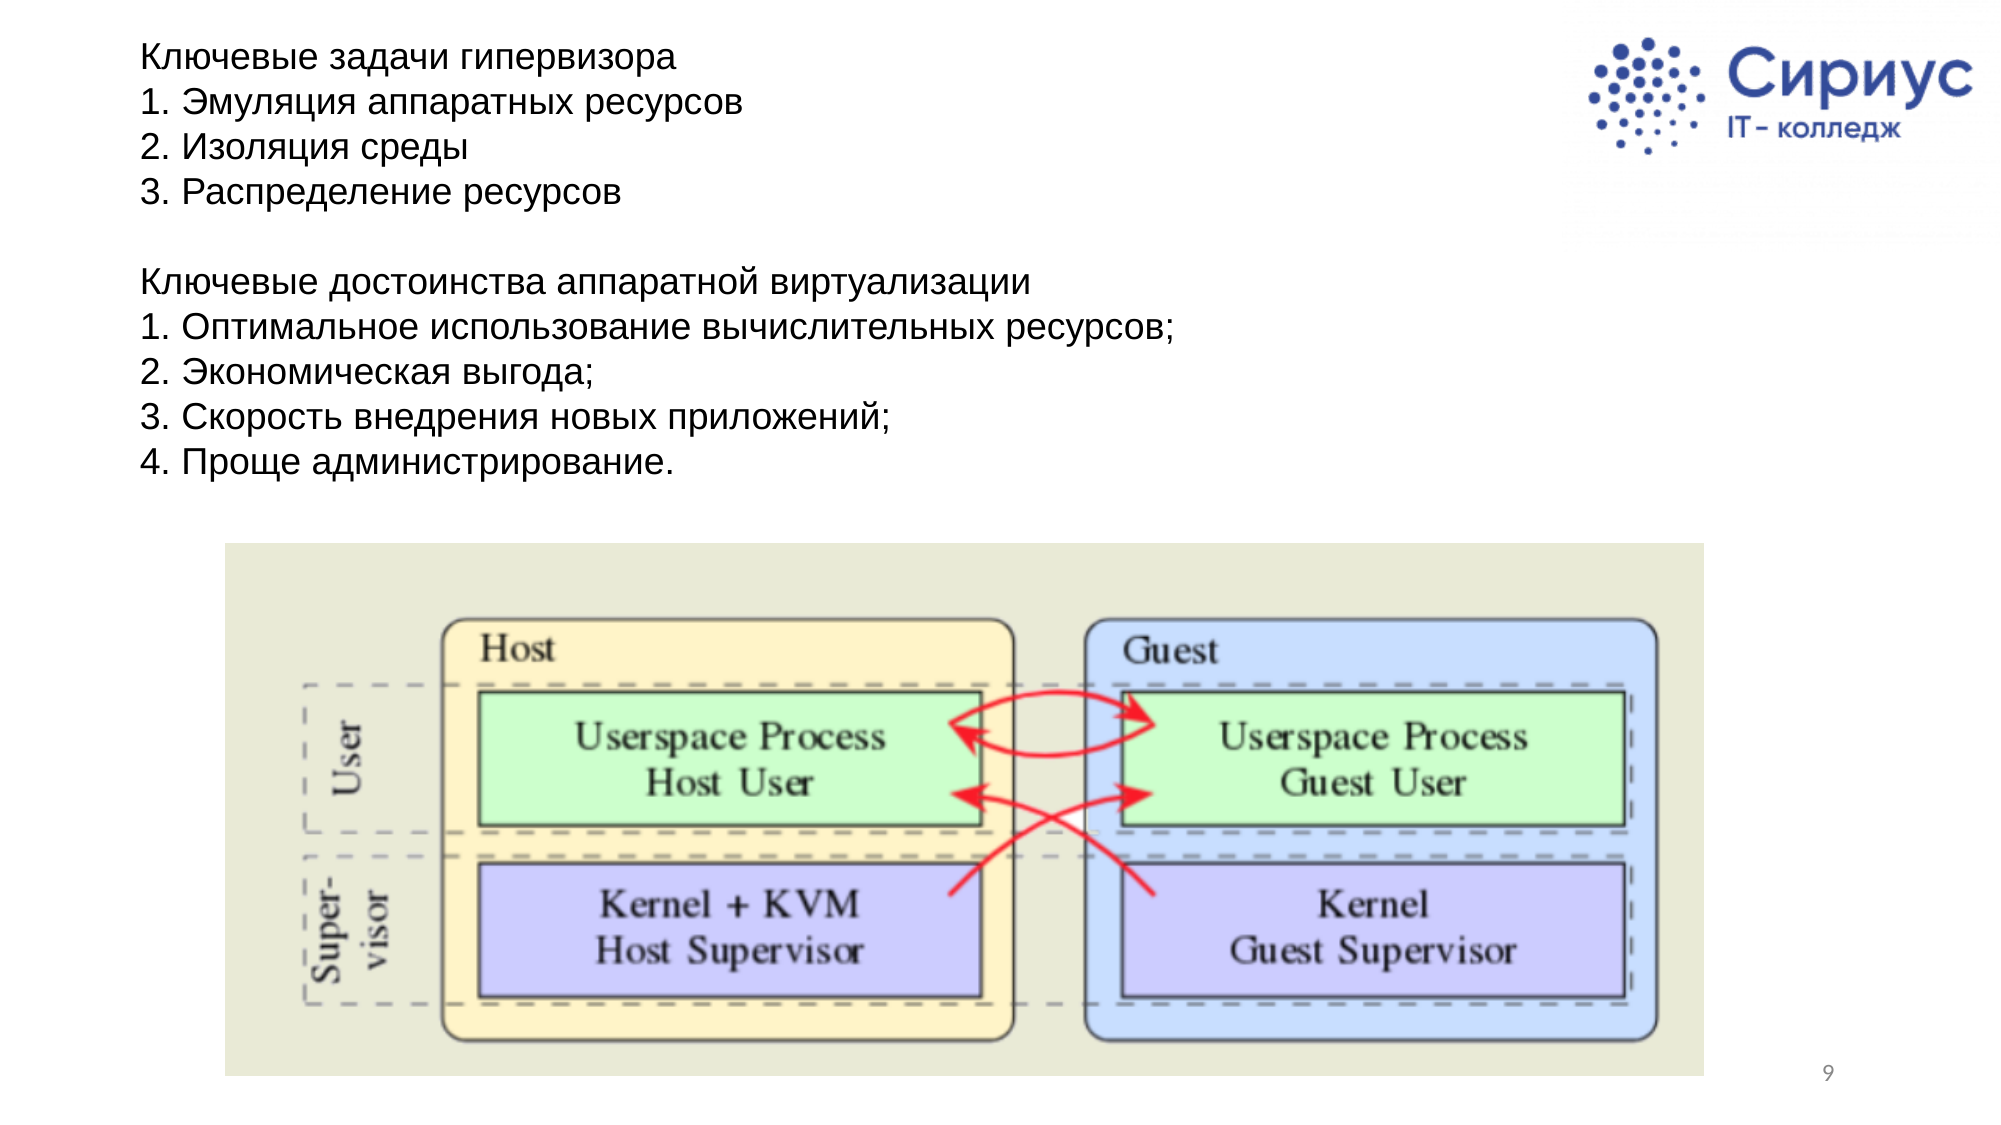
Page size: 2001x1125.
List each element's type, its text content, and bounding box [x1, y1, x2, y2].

text_box Ключевые задачи гипервизора 1. Эмуляция аппаратных ресурсов 2. Изоляция среды 3. Распределение ресурсов Ключевые достоинства аппаратной виртуализации 1. Оптимальное использование вычислительных ресурсов; 2. Экономическая выгода; 3. Скорость внедрения новых приложений; 4. Проще администрирование. [125, 24, 1663, 490]
slide_number 9 [1819, 1060, 1856, 1125]
picture [1562, 0, 2000, 252]
picture [224, 543, 1704, 1076]
